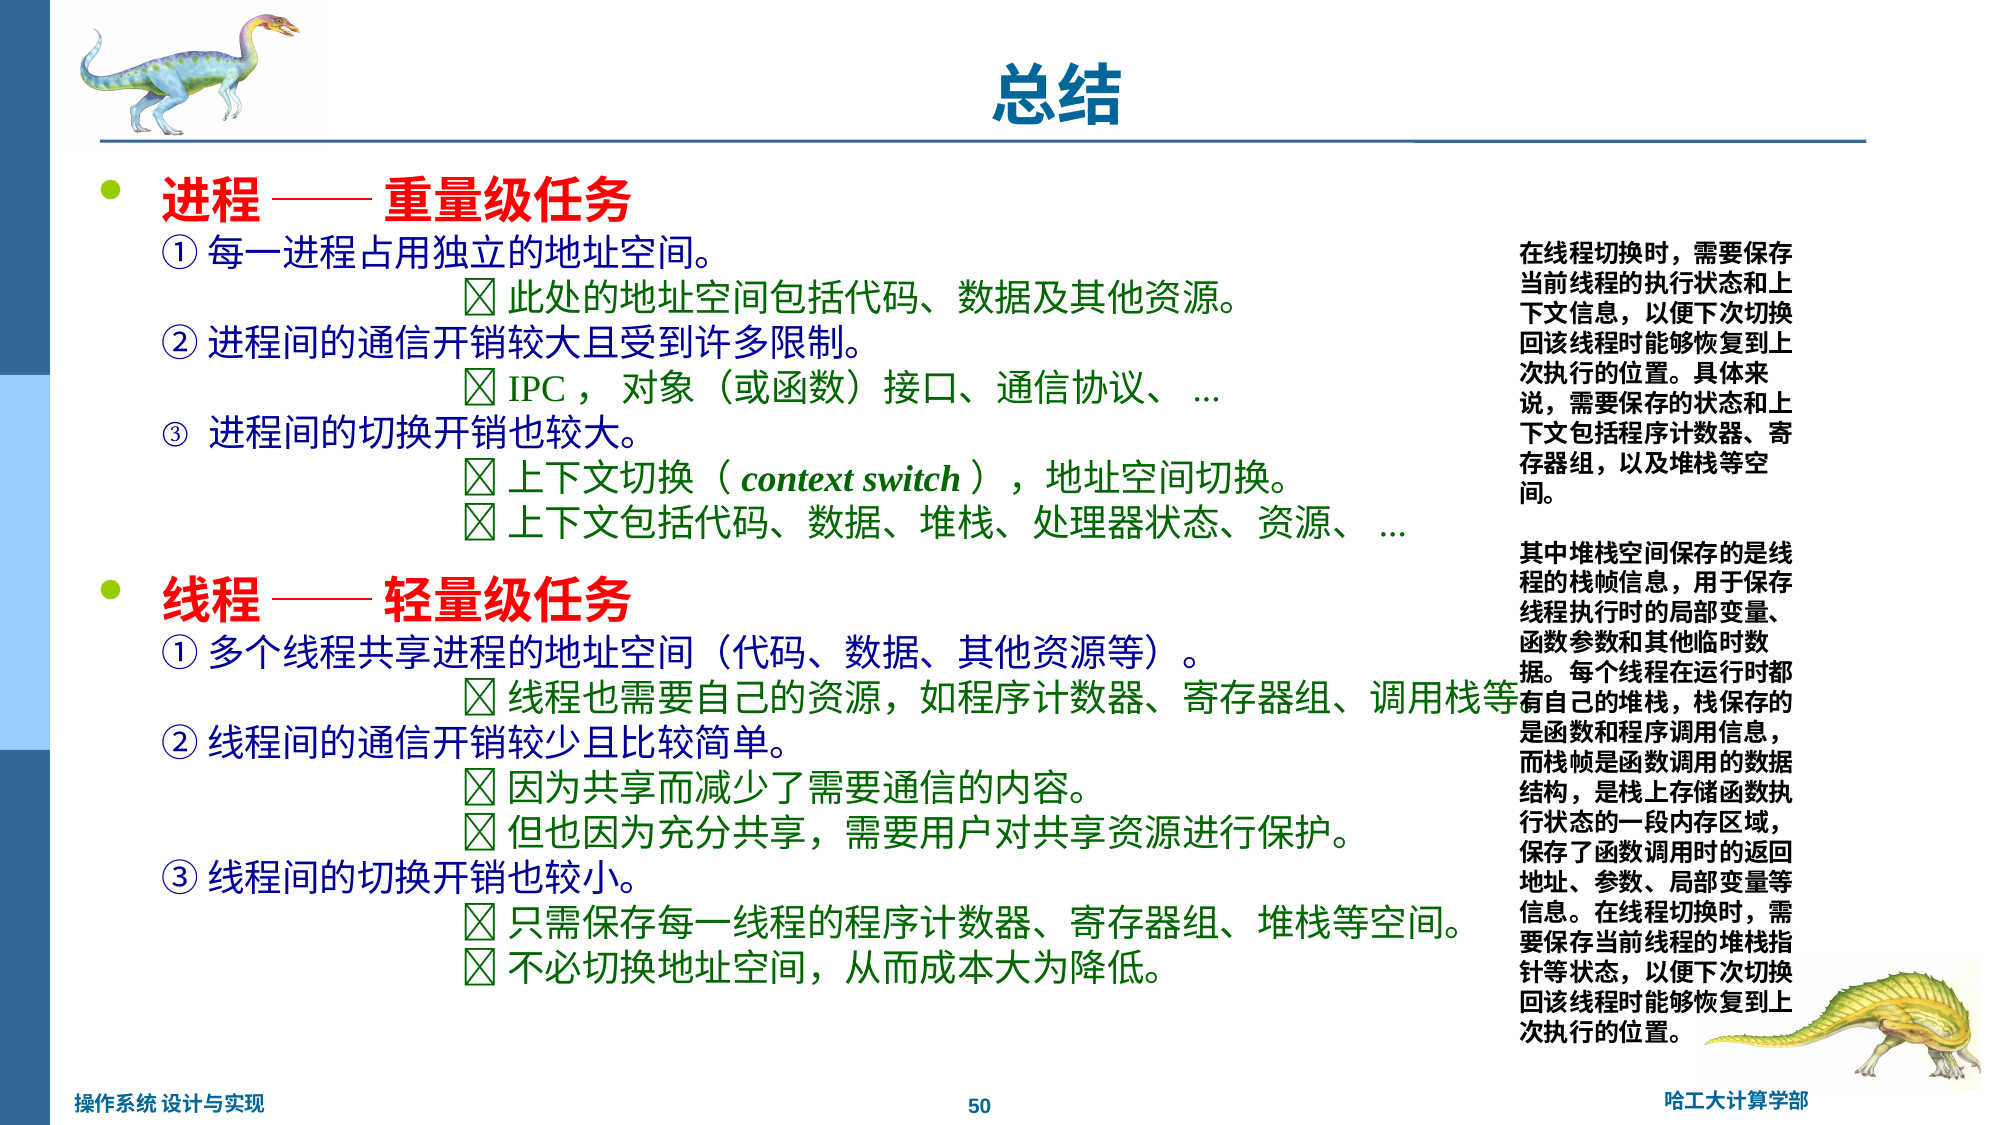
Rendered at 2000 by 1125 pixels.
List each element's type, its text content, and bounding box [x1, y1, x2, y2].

picture [1700, 959, 1981, 1090]
text_box 在线程切换时，需要保存当前线程的执行状态和上下文信息，以便下次切换回该线程时能够恢复到上次执行的位置。具体来说，需要保存的状态和上下文包括程序计数器、寄存器组，以及堆栈等空间。 其中堆栈空间保存的是线程的栈帧信息，用于保存线程执行时的局部变量、函数参数和其他临时数据。每个线程在运行时都有自己的堆栈，栈保存的是函数和程序调用信息，而栈帧是函数调用的数据结构，是栈上存储函数执行状态的一段内存区域，保存了函数调用时的返回地址、参数、局部变量等信息。在线程切换时，需要保存当前线程的堆栈指针等状态，以便下次切换回该线程时能够恢复到上次执行的位置。 [1504, 230, 1817, 1054]
list 进程 ── 重量级任务 ① 每一进程占用独立的地址空间。  此处的地址空间包括代码、数据及其他资源。 ② 进程间的通信开销较大且受到许多限制。 IPC， 对象（或函数）接口、通信协议、... ③ 进程间的切换开销也较大。  上下文切换（context switch），地址空间切换。  上下文包括代码、数据、堆栈、处理器状态、资源、... 线程 ── 轻量级任务 ① 多个线程共享进程的地址空间（代码、数据、其他资源等）。  线程也需要自己的资源，如程序计数器、寄存器组、调用栈等。 ② 线程间的通信开销较少且比较简单。  因为共享而减少了需要通信的内容。  但也因为充分共享，需要用户对共享资源进行保护。 ③ 线程间的切换开销也较小。  只需保存每一线程的程序计数器、寄存器组、堆栈等空间。  不必切换地址空间，从而成本大为降低。 [83, 161, 1960, 997]
picture [62, 0, 324, 149]
text_box 总结 [359, 45, 1755, 141]
